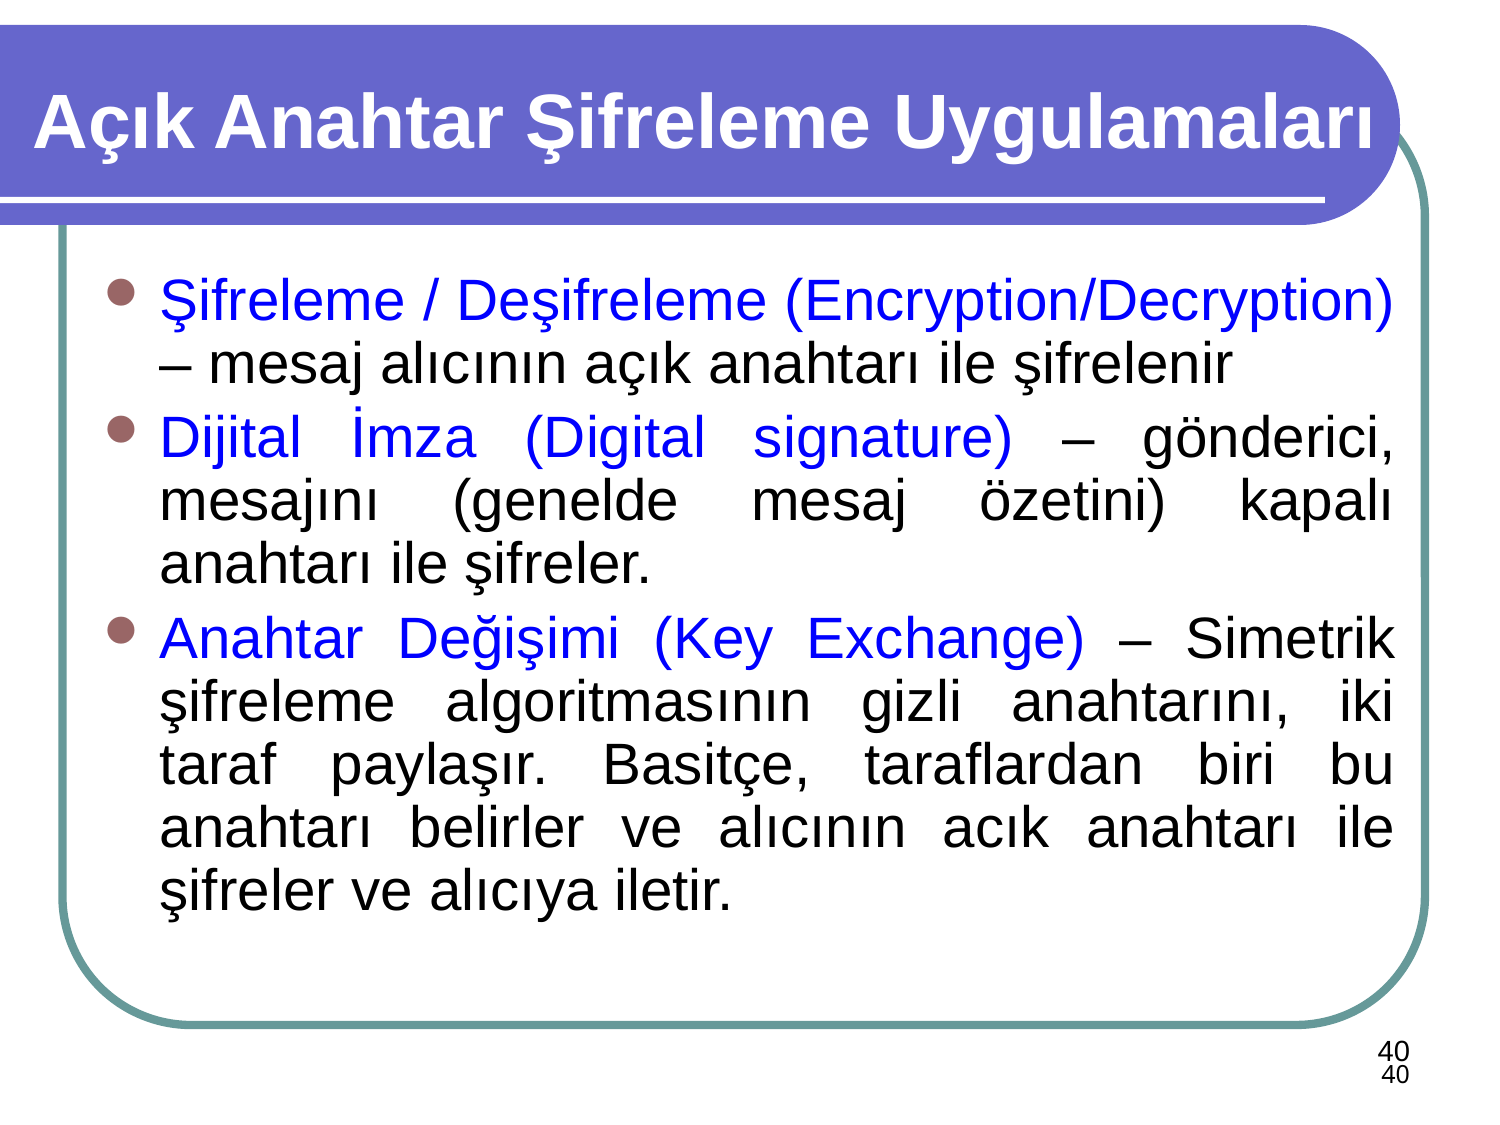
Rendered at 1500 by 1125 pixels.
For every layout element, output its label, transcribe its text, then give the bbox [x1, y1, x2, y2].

list Şifreleme / Deşifreleme (Encryption/Decryption) – mesaj alıcının açık anahtarı ile şifrelenir Dijital İmza (Digital signature) – gönderici, mesajını (genelde mesaj özetini) kapalı anahtarı ile şifreler. Anahtar Değişimi (Key Exchange) – Simetrik şifreleme algoritmasının gizli anahtarını, iki taraf paylaşır. Basitçe, taraflardan biri bu anahtarı belirler ve alıcının acık anahtarı ile şifreler ve alıcıya iletir. [88, 262, 1412, 988]
title Açık Anahtar Şifreleme Uygulamaları [17, 42, 1439, 193]
text_box 40 [1074, 1024, 1425, 1103]
